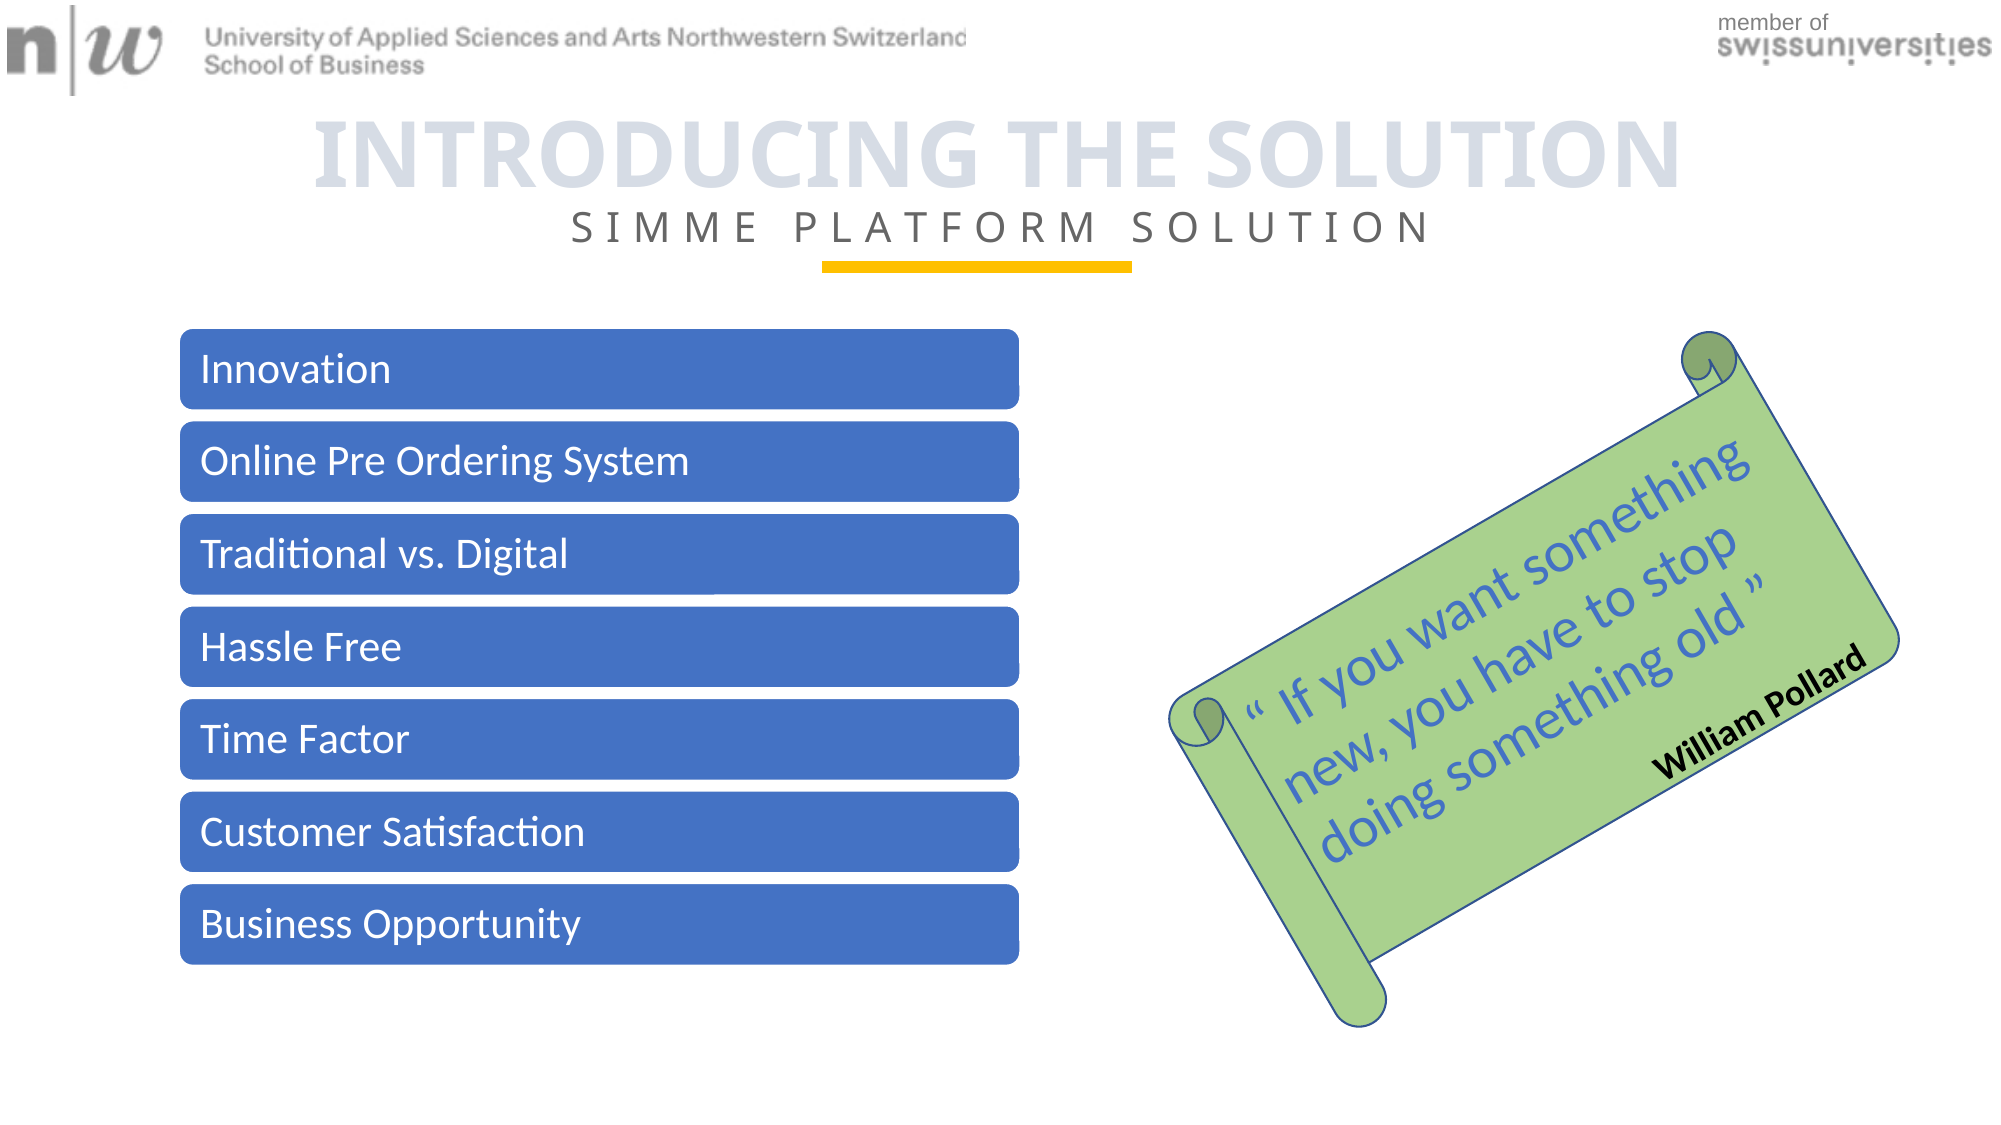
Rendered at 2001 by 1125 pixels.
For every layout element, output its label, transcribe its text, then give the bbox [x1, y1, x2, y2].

picture [7, 5, 966, 96]
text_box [178, 321, 1021, 973]
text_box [15, 88, 1983, 267]
text_box “ If you want something new, you have to stop doing something old ” William Pollard [1168, 331, 1900, 1028]
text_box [1717, 4, 1992, 66]
